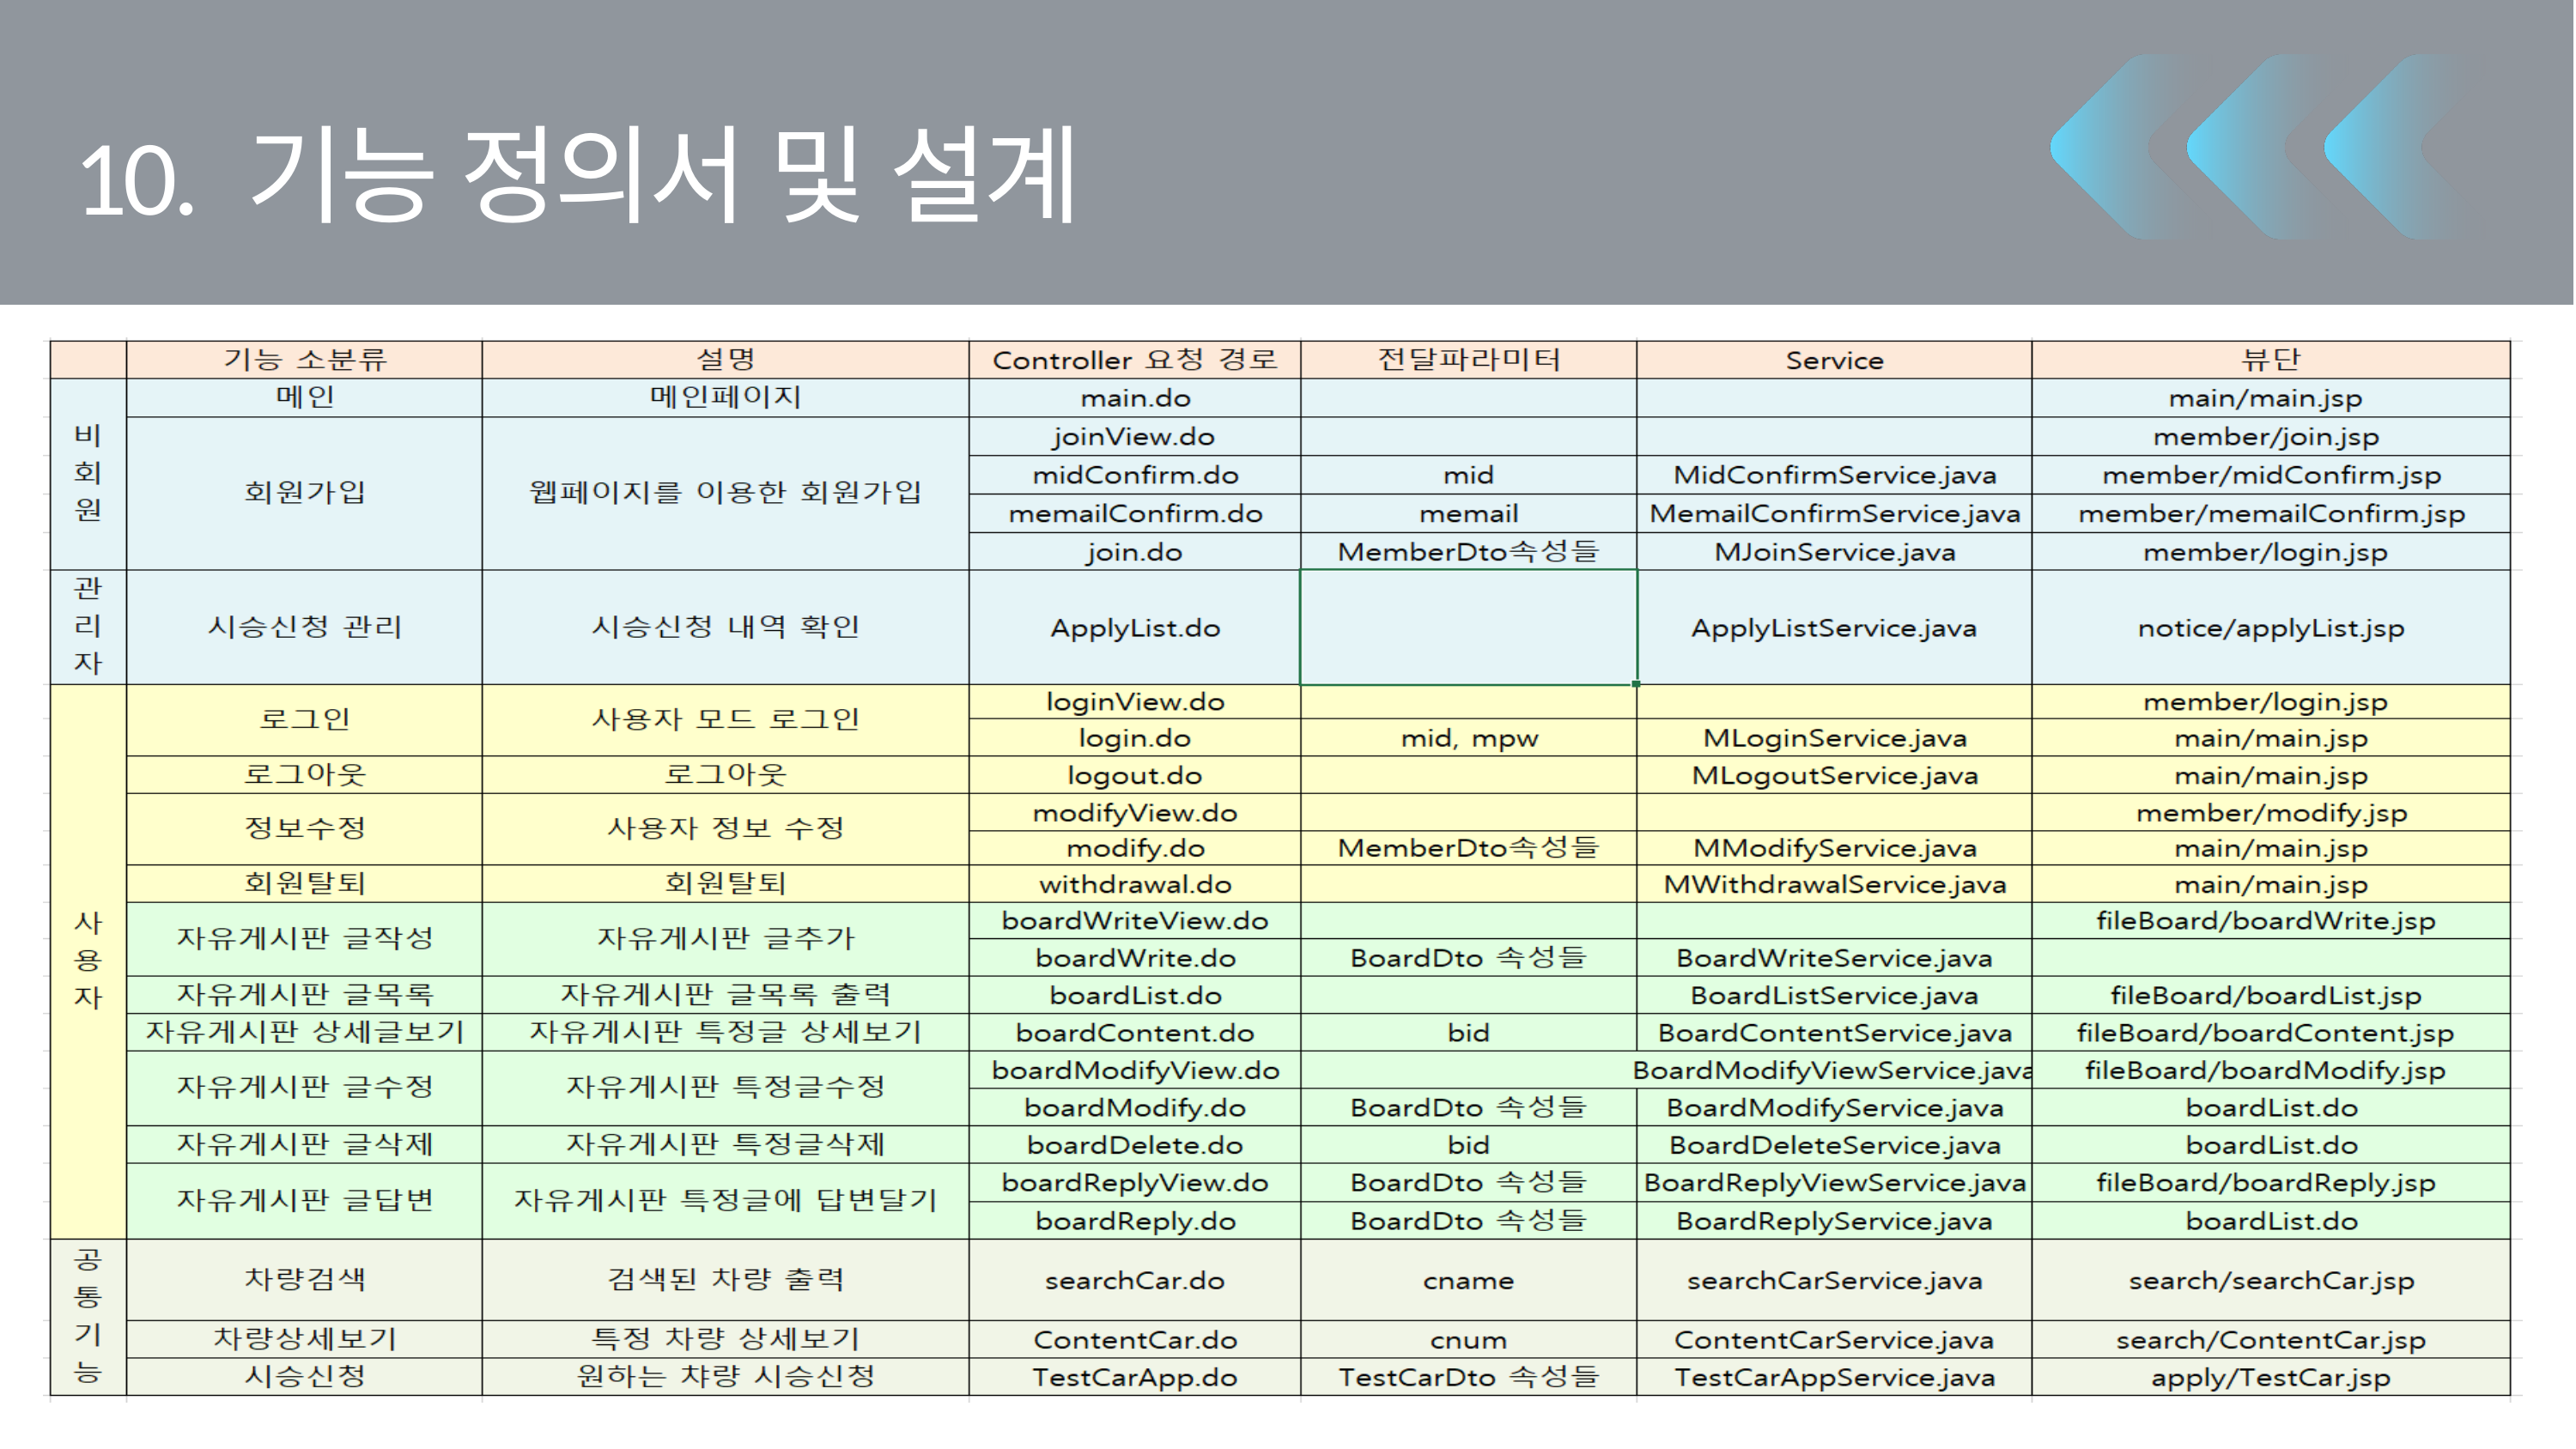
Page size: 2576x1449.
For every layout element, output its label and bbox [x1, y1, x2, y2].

text_box [0, 0, 2574, 306]
picture [42, 337, 2523, 1403]
text_box [2048, 54, 2506, 239]
